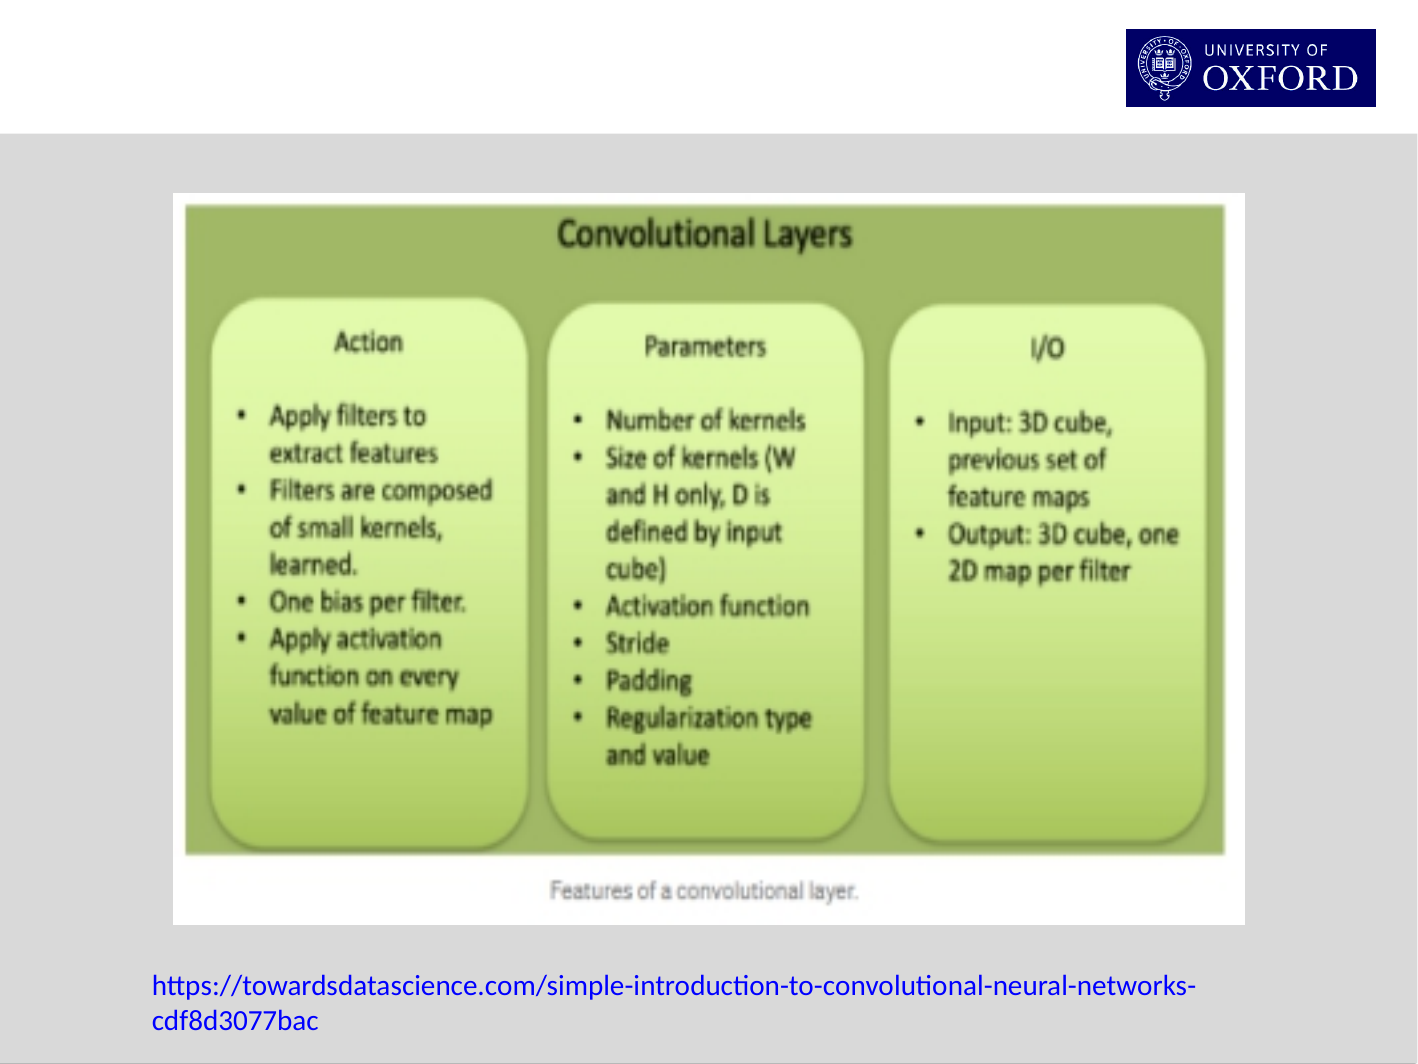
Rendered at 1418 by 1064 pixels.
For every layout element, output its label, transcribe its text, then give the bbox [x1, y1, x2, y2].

picture [172, 193, 1245, 925]
picture [1126, 29, 1376, 107]
text_box https://towardsdatascience.com/simple-introduction-to-convolutional-neural-networks-cdf8d3077bac [137, 959, 1359, 1044]
